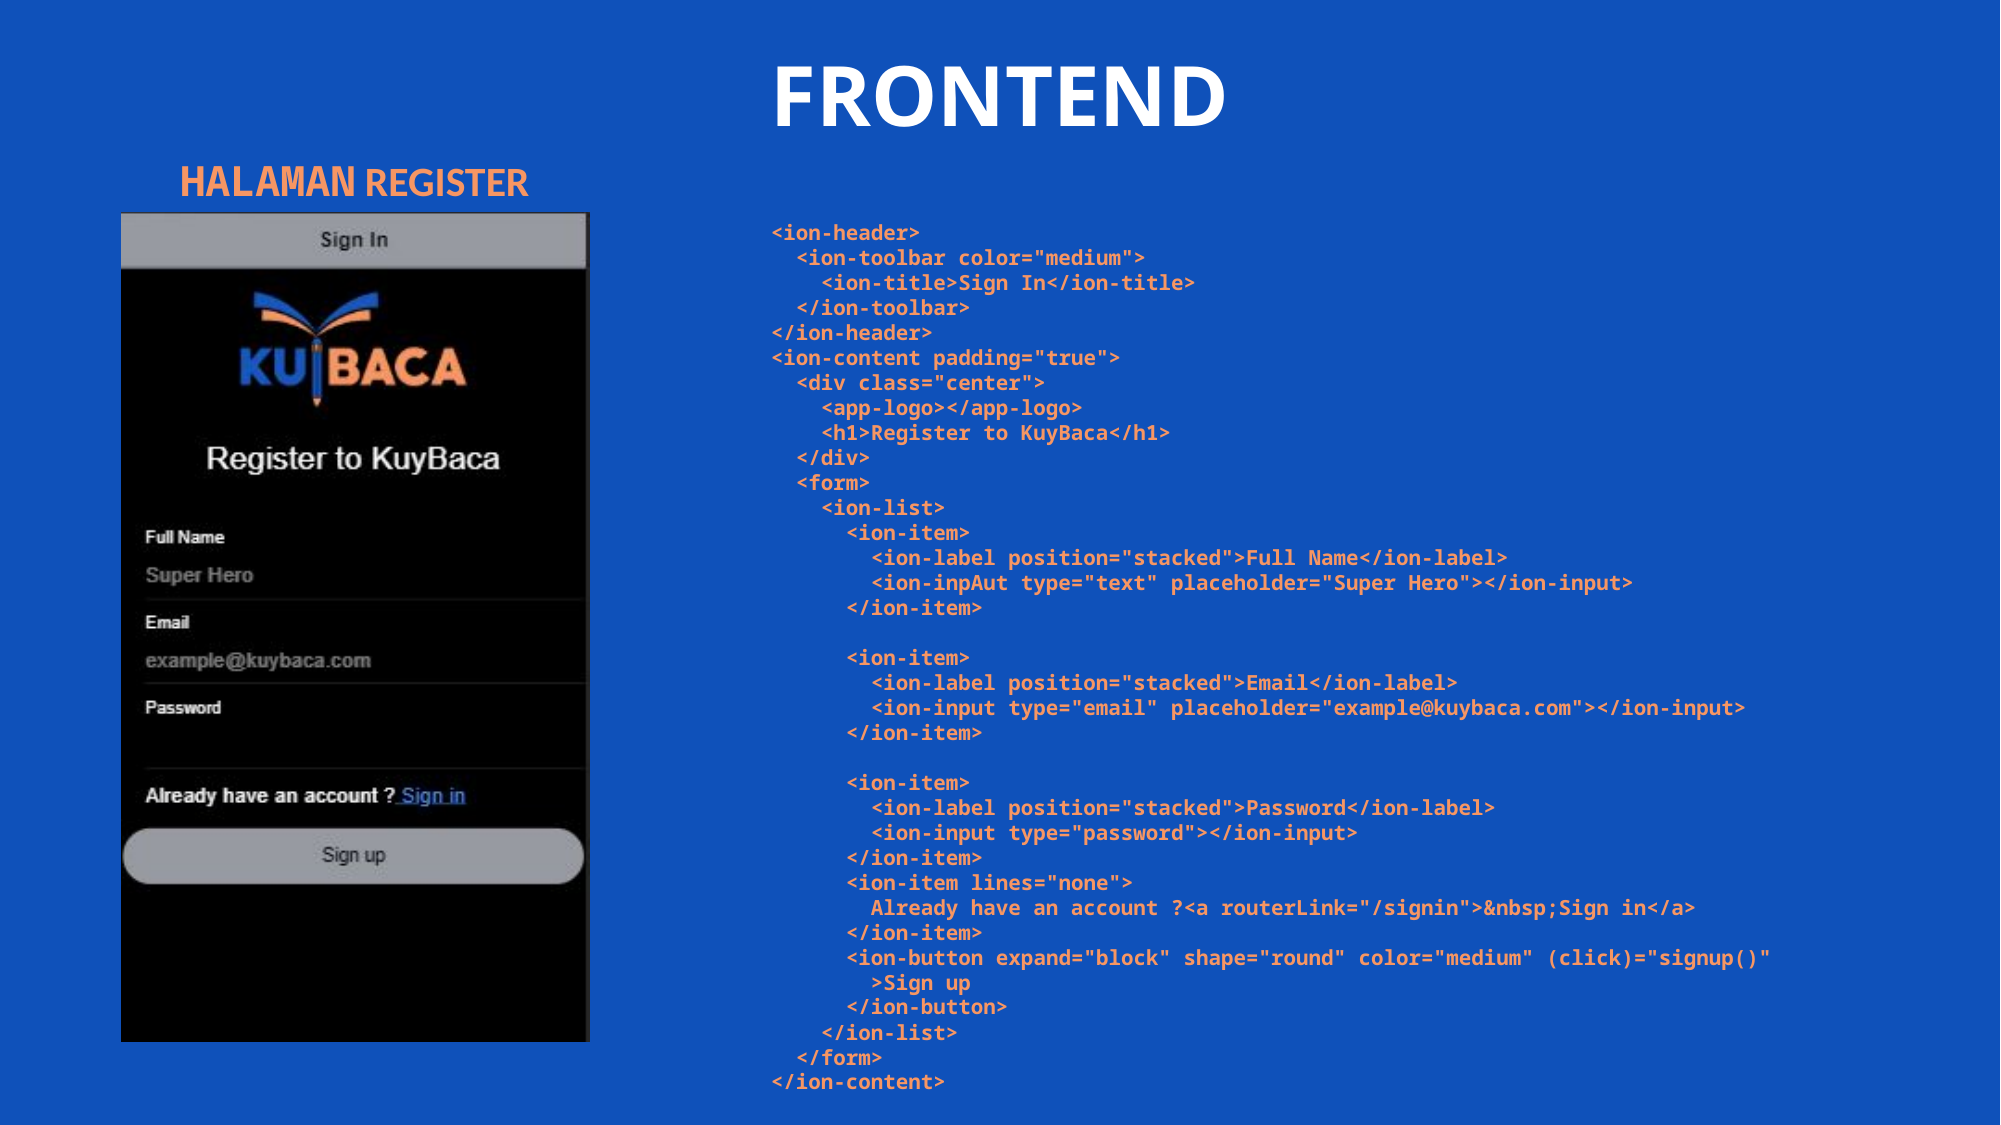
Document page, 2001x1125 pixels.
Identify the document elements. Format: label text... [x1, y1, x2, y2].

text_box FRONTEND [329, 46, 1671, 129]
text_box <ion-header> <ion-toolbar color="medium"> <ion-title>Sign In</ion-title> </ion-toolbar> </ion-header> <ion-content padding="true"> <div class="center"> <app-logo></app-logo> <h1>Register to KuyBaca</h1> </div> <form> <ion-list> <ion-item> <ion-label position="stacked">Full Name</ion-label> <ion-inpAut type="text" placeholder="Super Hero"></ion-input> </ion-item> <ion-item> <ion-label position="stacked">Email</ion-label> <ion-input type="email" placeholder="example@kuybaca.com"></ion-input> </ion-item> <ion-item> <ion-label position="stacked">Password</ion-label> <ion-input type="password"></ion-input> </ion-item> <ion-item lines="none"> Already have an account ?<a routerLink="/signin">&nbsp;Sign in</a> </ion-item> <ion-button expand="block" shape="round" color="medium" (click)="signup()" >Sign up </ion-button> </ion-list> </form> </ion-content> [756, 212, 1942, 1125]
picture [120, 212, 590, 1042]
text_box HALAMAN REGISTER [71, 146, 639, 212]
